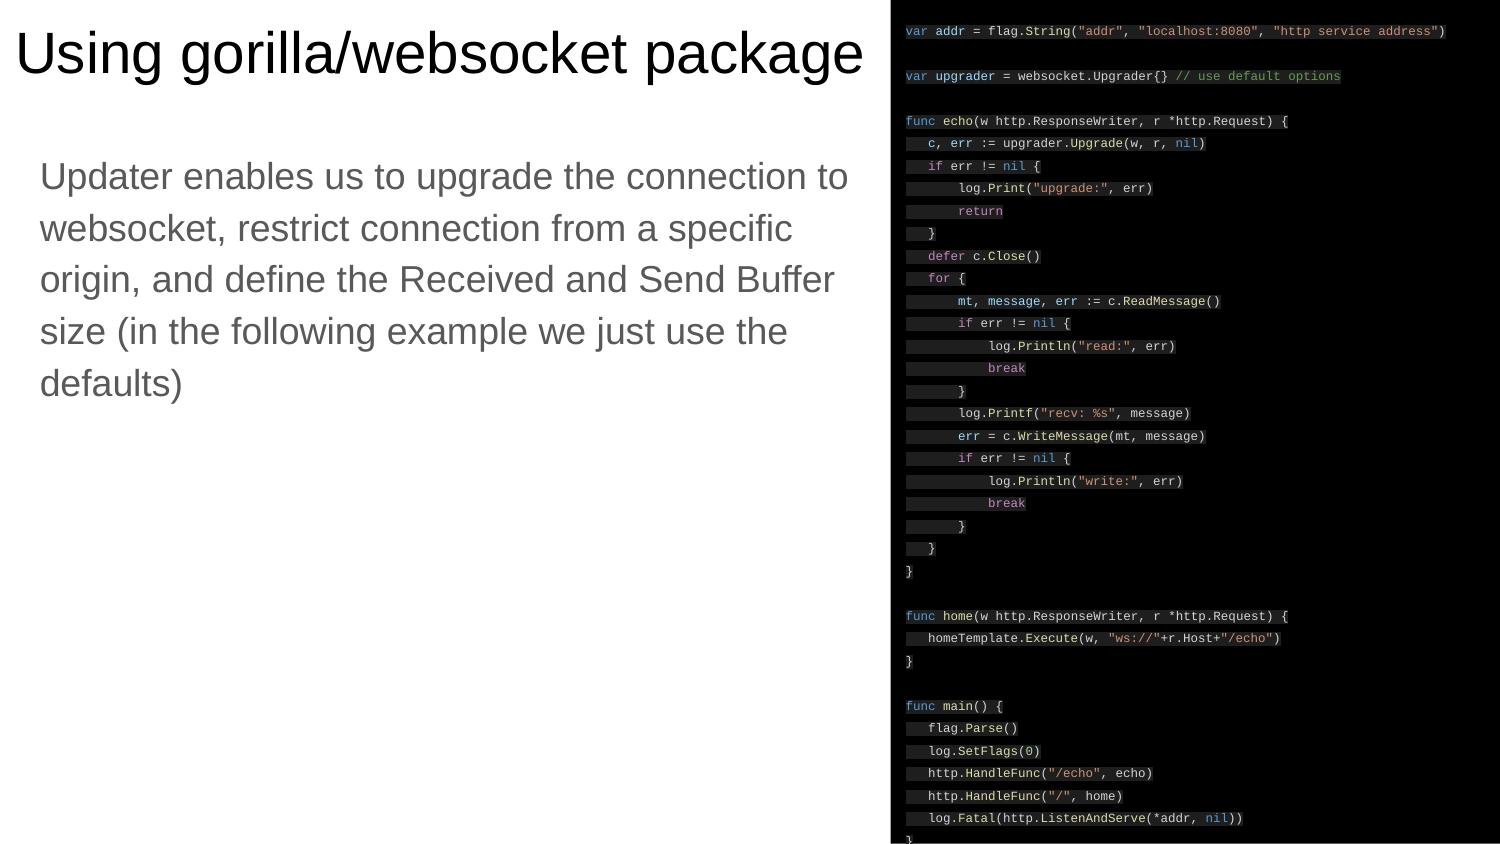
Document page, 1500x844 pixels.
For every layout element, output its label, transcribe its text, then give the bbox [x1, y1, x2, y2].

list Updater enables us to upgrade the connection to websocket, restrict connection from a specific origin, and define the Received and Send Buffer size (in the following example we just use the defaults) [24, 130, 882, 832]
text_box var addr = flag.String("addr", "localhost:8080", "http service address") var upgrader = websocket.Upgrader{} // use default options func echo(w http.ResponseWriter, r *http.Request) { c, err := upgrader.Upgrade(w, r, nil) if err != nil { log.Print("upgrade:", err) return } defer c.Close() for { mt, message, err := c.ReadMessage() if err != nil { log.Println("read:", err) break } log.Printf("recv: %s", message) err = c.WriteMessage(mt, message) if err != nil { log.Println("write:", err) break } } } func home(w http.ResponseWriter, r *http.Request) { homeTemplate.Execute(w, "ws://"+r.Host+"/echo") } func main() { flag.Parse() log.SetFlags(0) http.HandleFunc("/echo", echo) http.HandleFunc("/", home) log.Fatal(http.ListenAndServe(*addr, nil)) } [890, 0, 1500, 844]
title Using gorilla/websocket package [0, 0, 882, 94]
